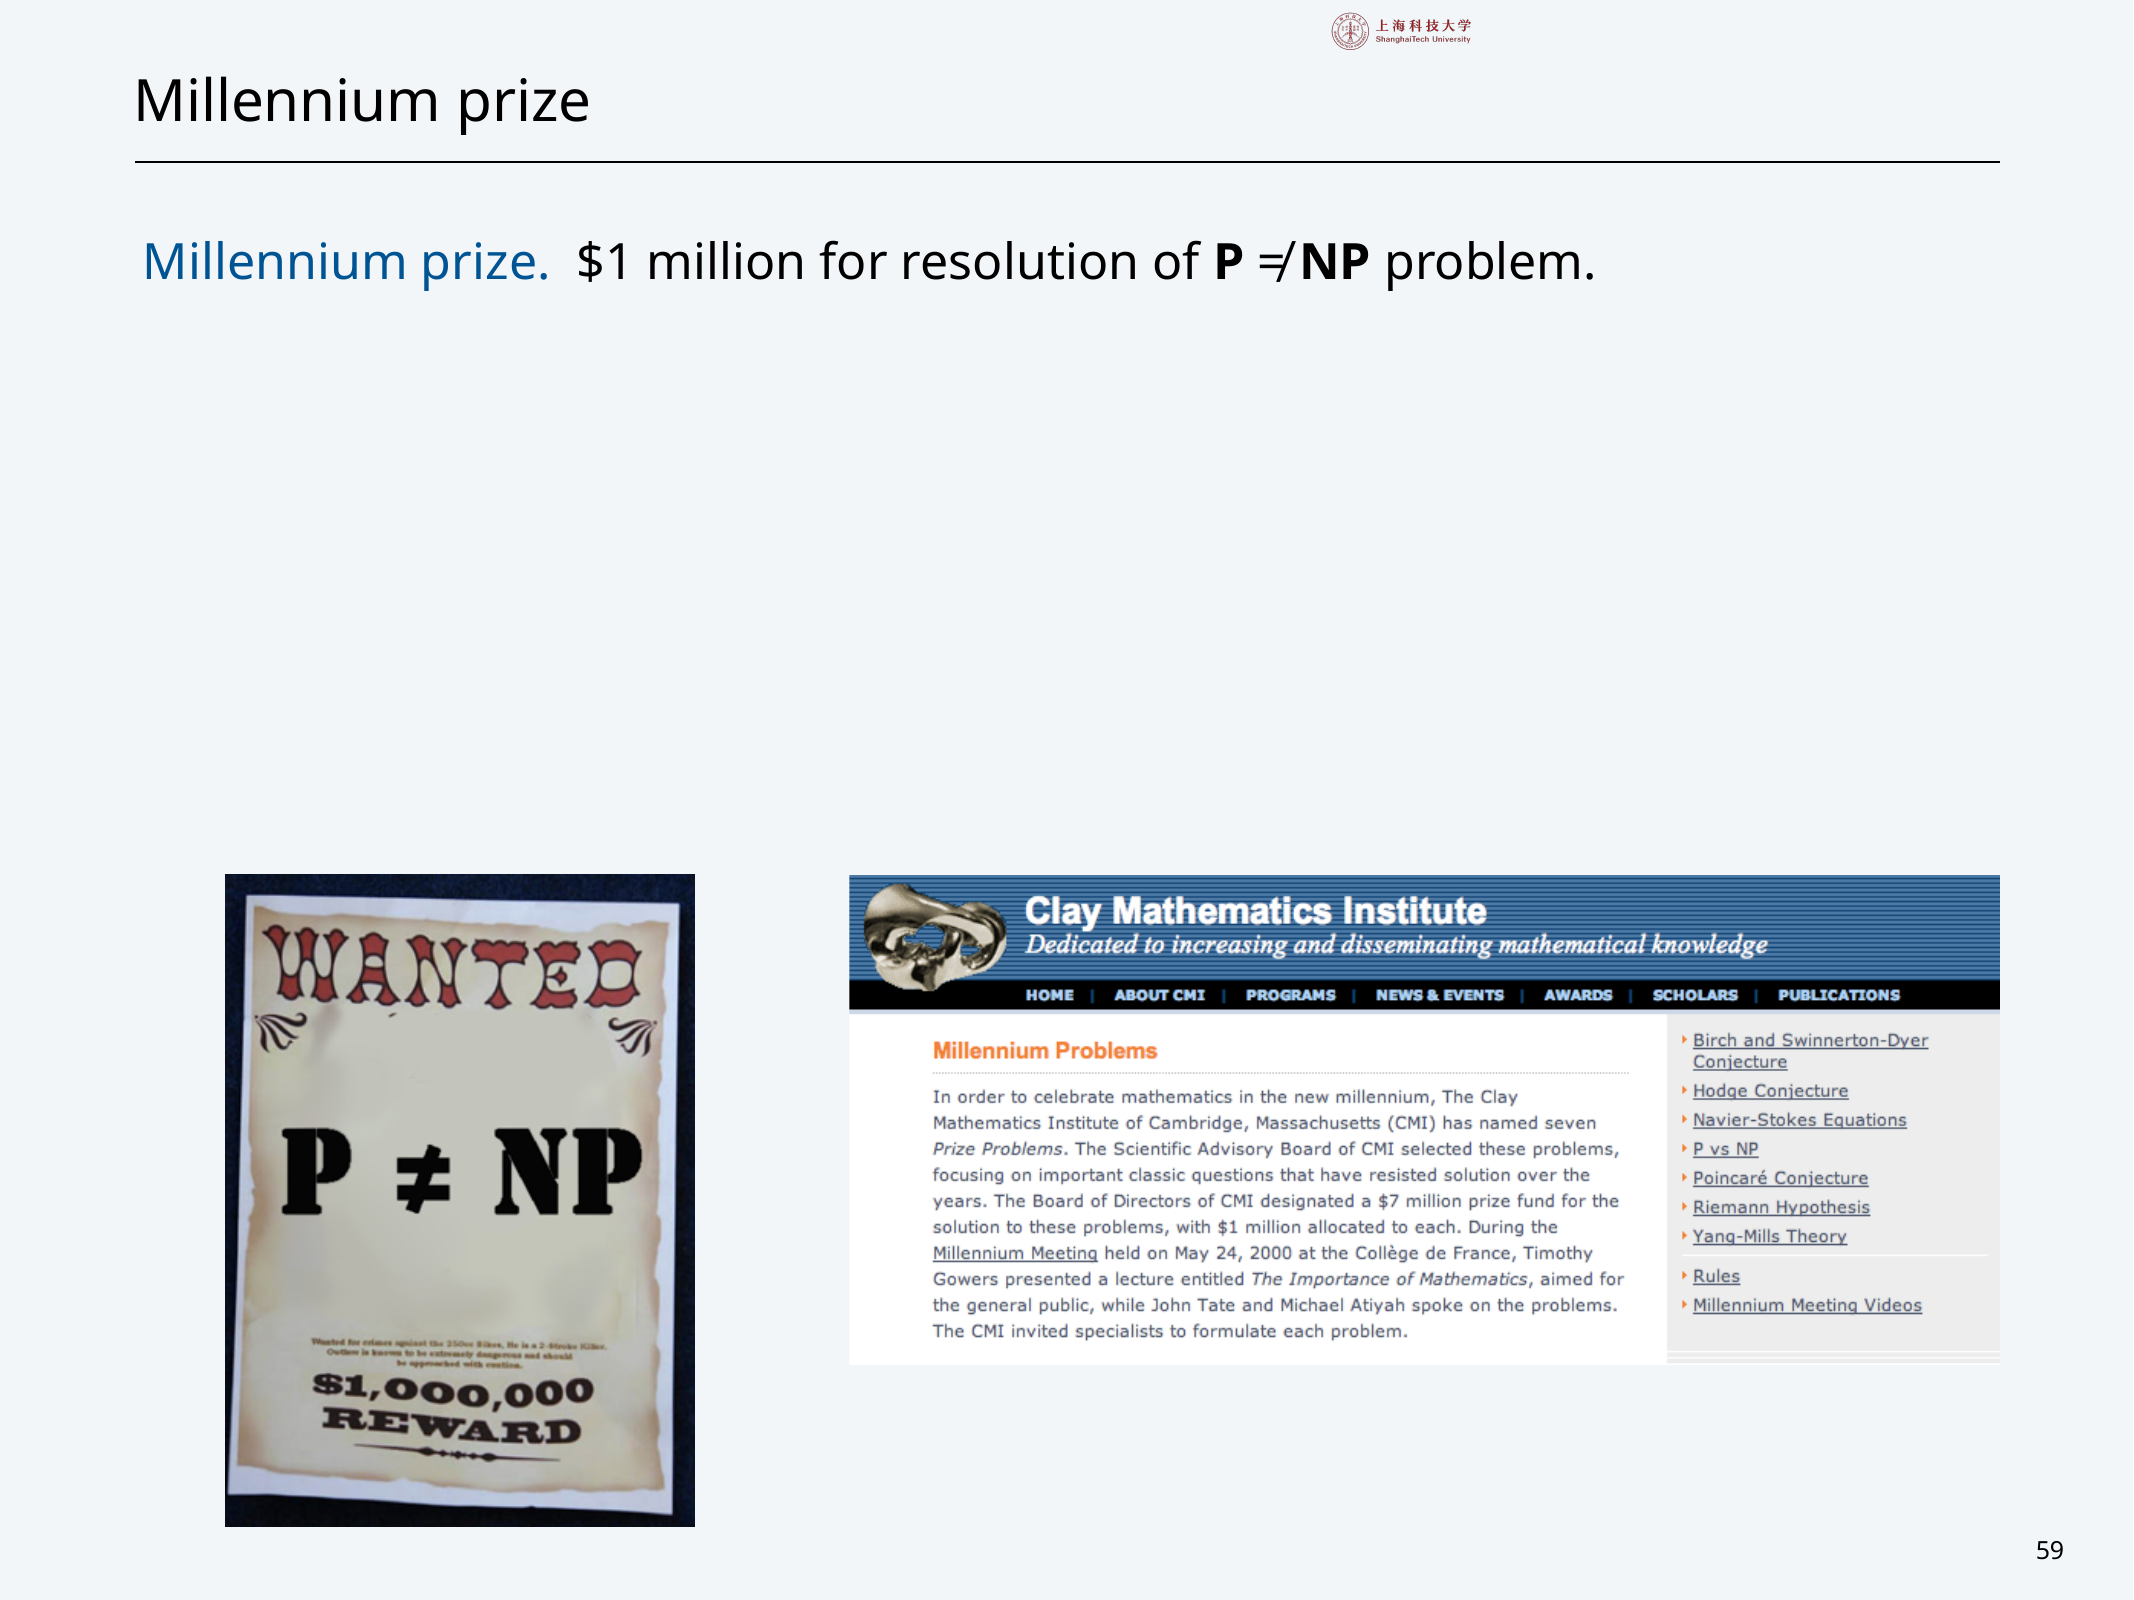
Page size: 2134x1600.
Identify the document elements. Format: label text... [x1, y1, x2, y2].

picture [849, 874, 2001, 1365]
list Millennium prize. $1 million for resolution of P ≠ NP problem. [132, 207, 2001, 1551]
slide_number 59 [2026, 1532, 2074, 1570]
title Millennium prize [132, 0, 2001, 134]
picture [225, 874, 695, 1527]
picture [1327, 0, 1478, 109]
